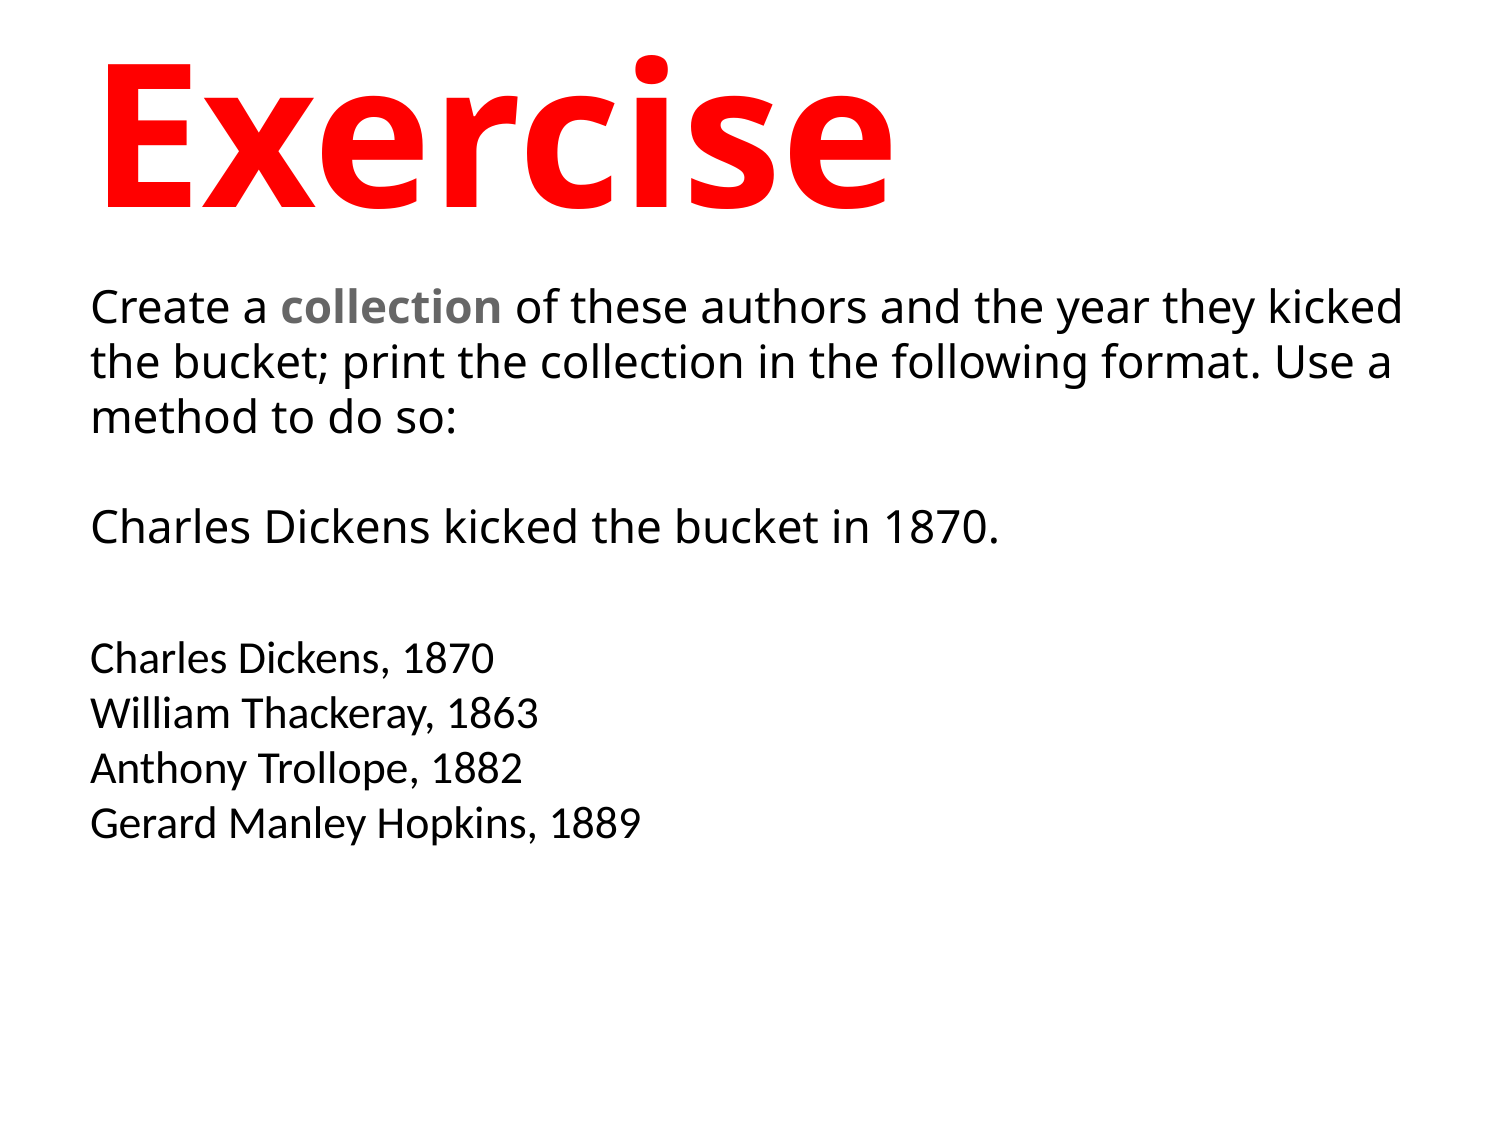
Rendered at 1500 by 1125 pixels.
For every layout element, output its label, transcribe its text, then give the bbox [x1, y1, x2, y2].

title Exercise [75, 45, 1425, 262]
list Create a collection of these authors and the year they kicked the bucket; print the collection in the following format. Use a method to do so: Charles Dickens kicked the bucket in 1870. Charles Dickens, 1870 William Thackeray, 1863 Anthony Trollope, 1882 Gerard Manley Hopkins, 1889 [75, 262, 1425, 1078]
